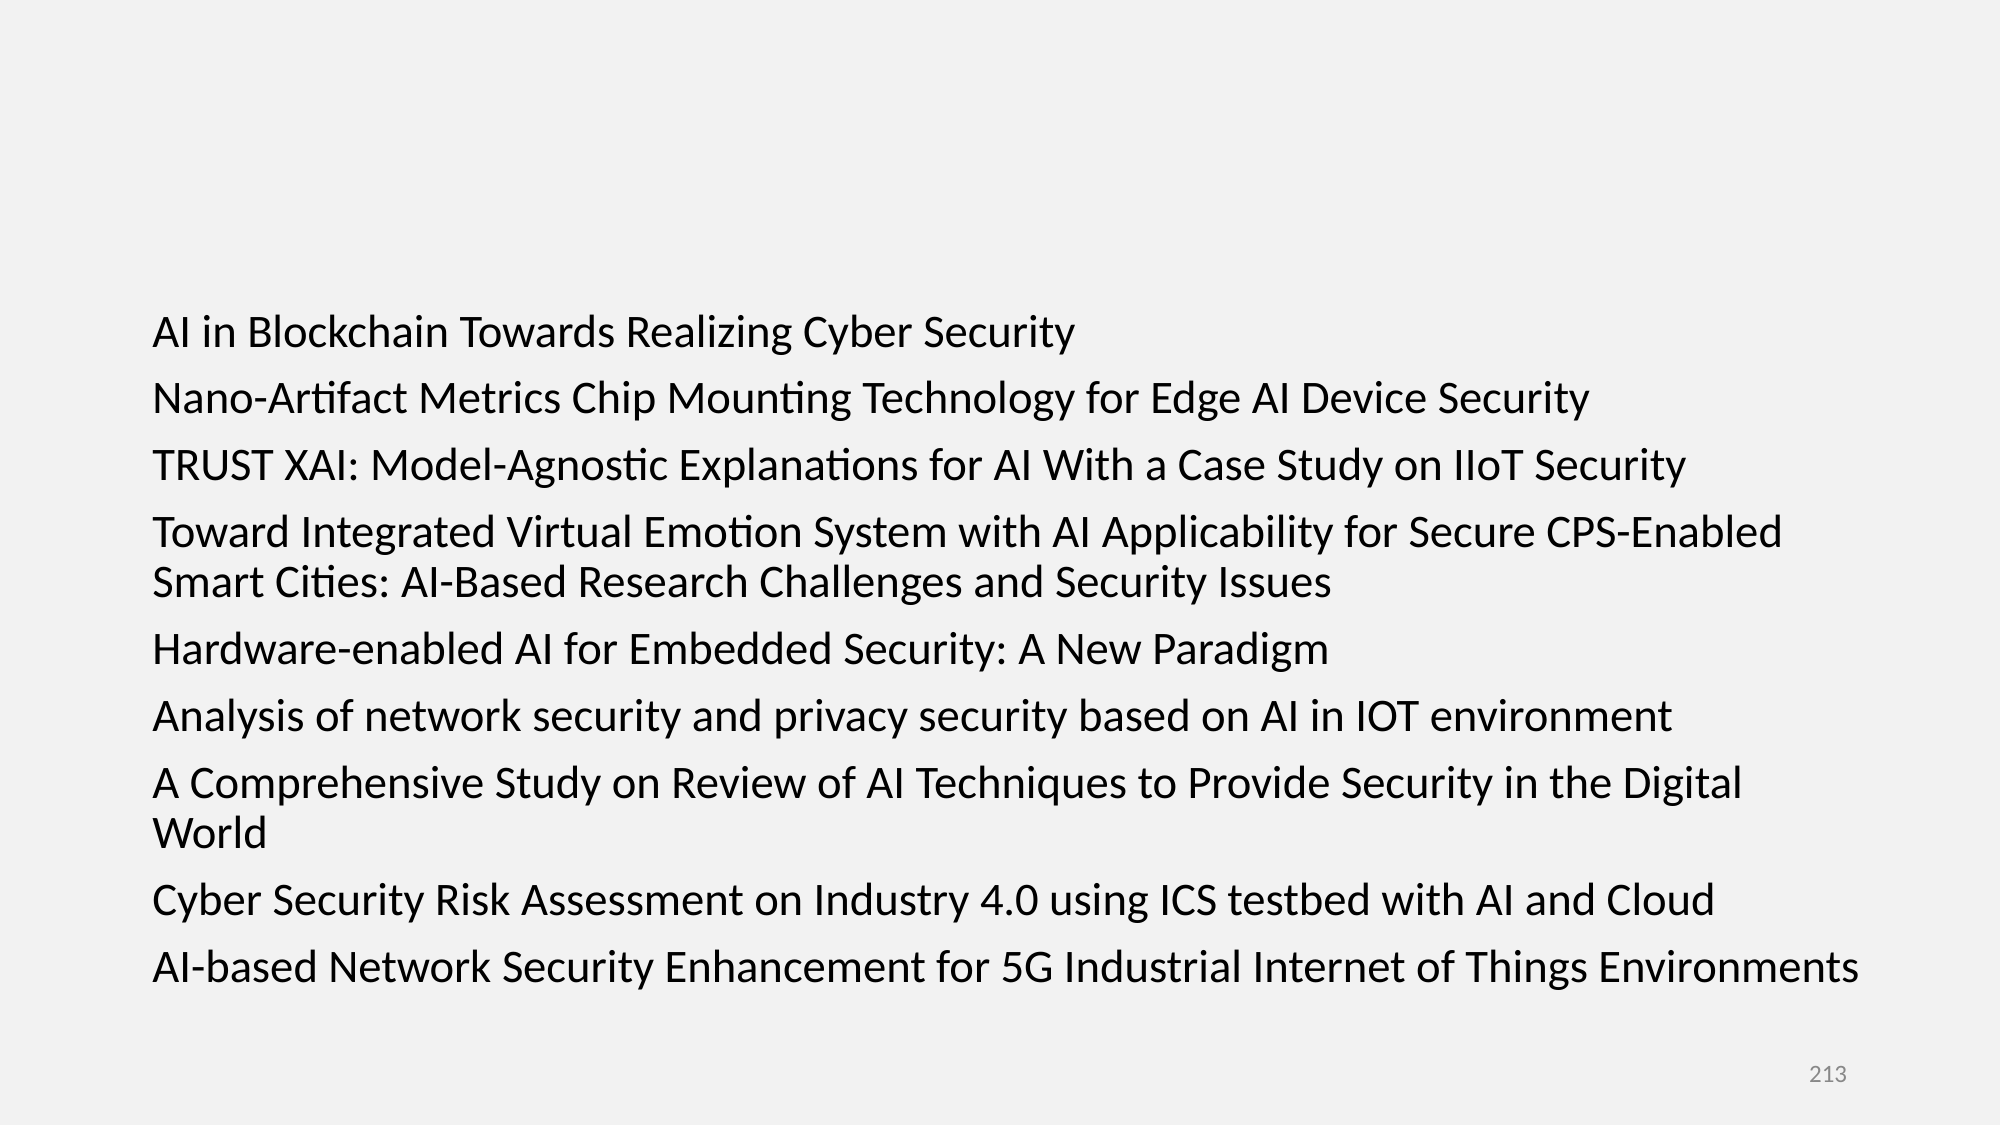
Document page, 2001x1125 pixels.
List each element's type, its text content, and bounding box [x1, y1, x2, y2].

list AI in Blockchain Towards Realizing Cyber Security Nano-Artifact Metrics Chip Mounting Technology for Edge AI Device Security TRUST XAI: Model-Agnostic Explanations for AI With a Case Study on IIoT Security Toward Integrated Virtual Emotion System with AI Applicability for Secure CPS-Enabled Smart Cities: AI-Based Research Challenges and Security Issues Hardware-enabled AI for Embedded Security: A New Paradigm Analysis of network security and privacy security based on AI in IOT environment A Comprehensive Study on Review of AI Techniques to Provide Security in the Digital World Cyber Security Risk Assessment on Industry 4.0 using ICS testbed with AI and Cloud AI-based Network Security Enhancement for 5G Industrial Internet of Things Environments [137, 299, 1880, 1059]
slide_number ‹#› [1412, 1042, 1863, 1103]
